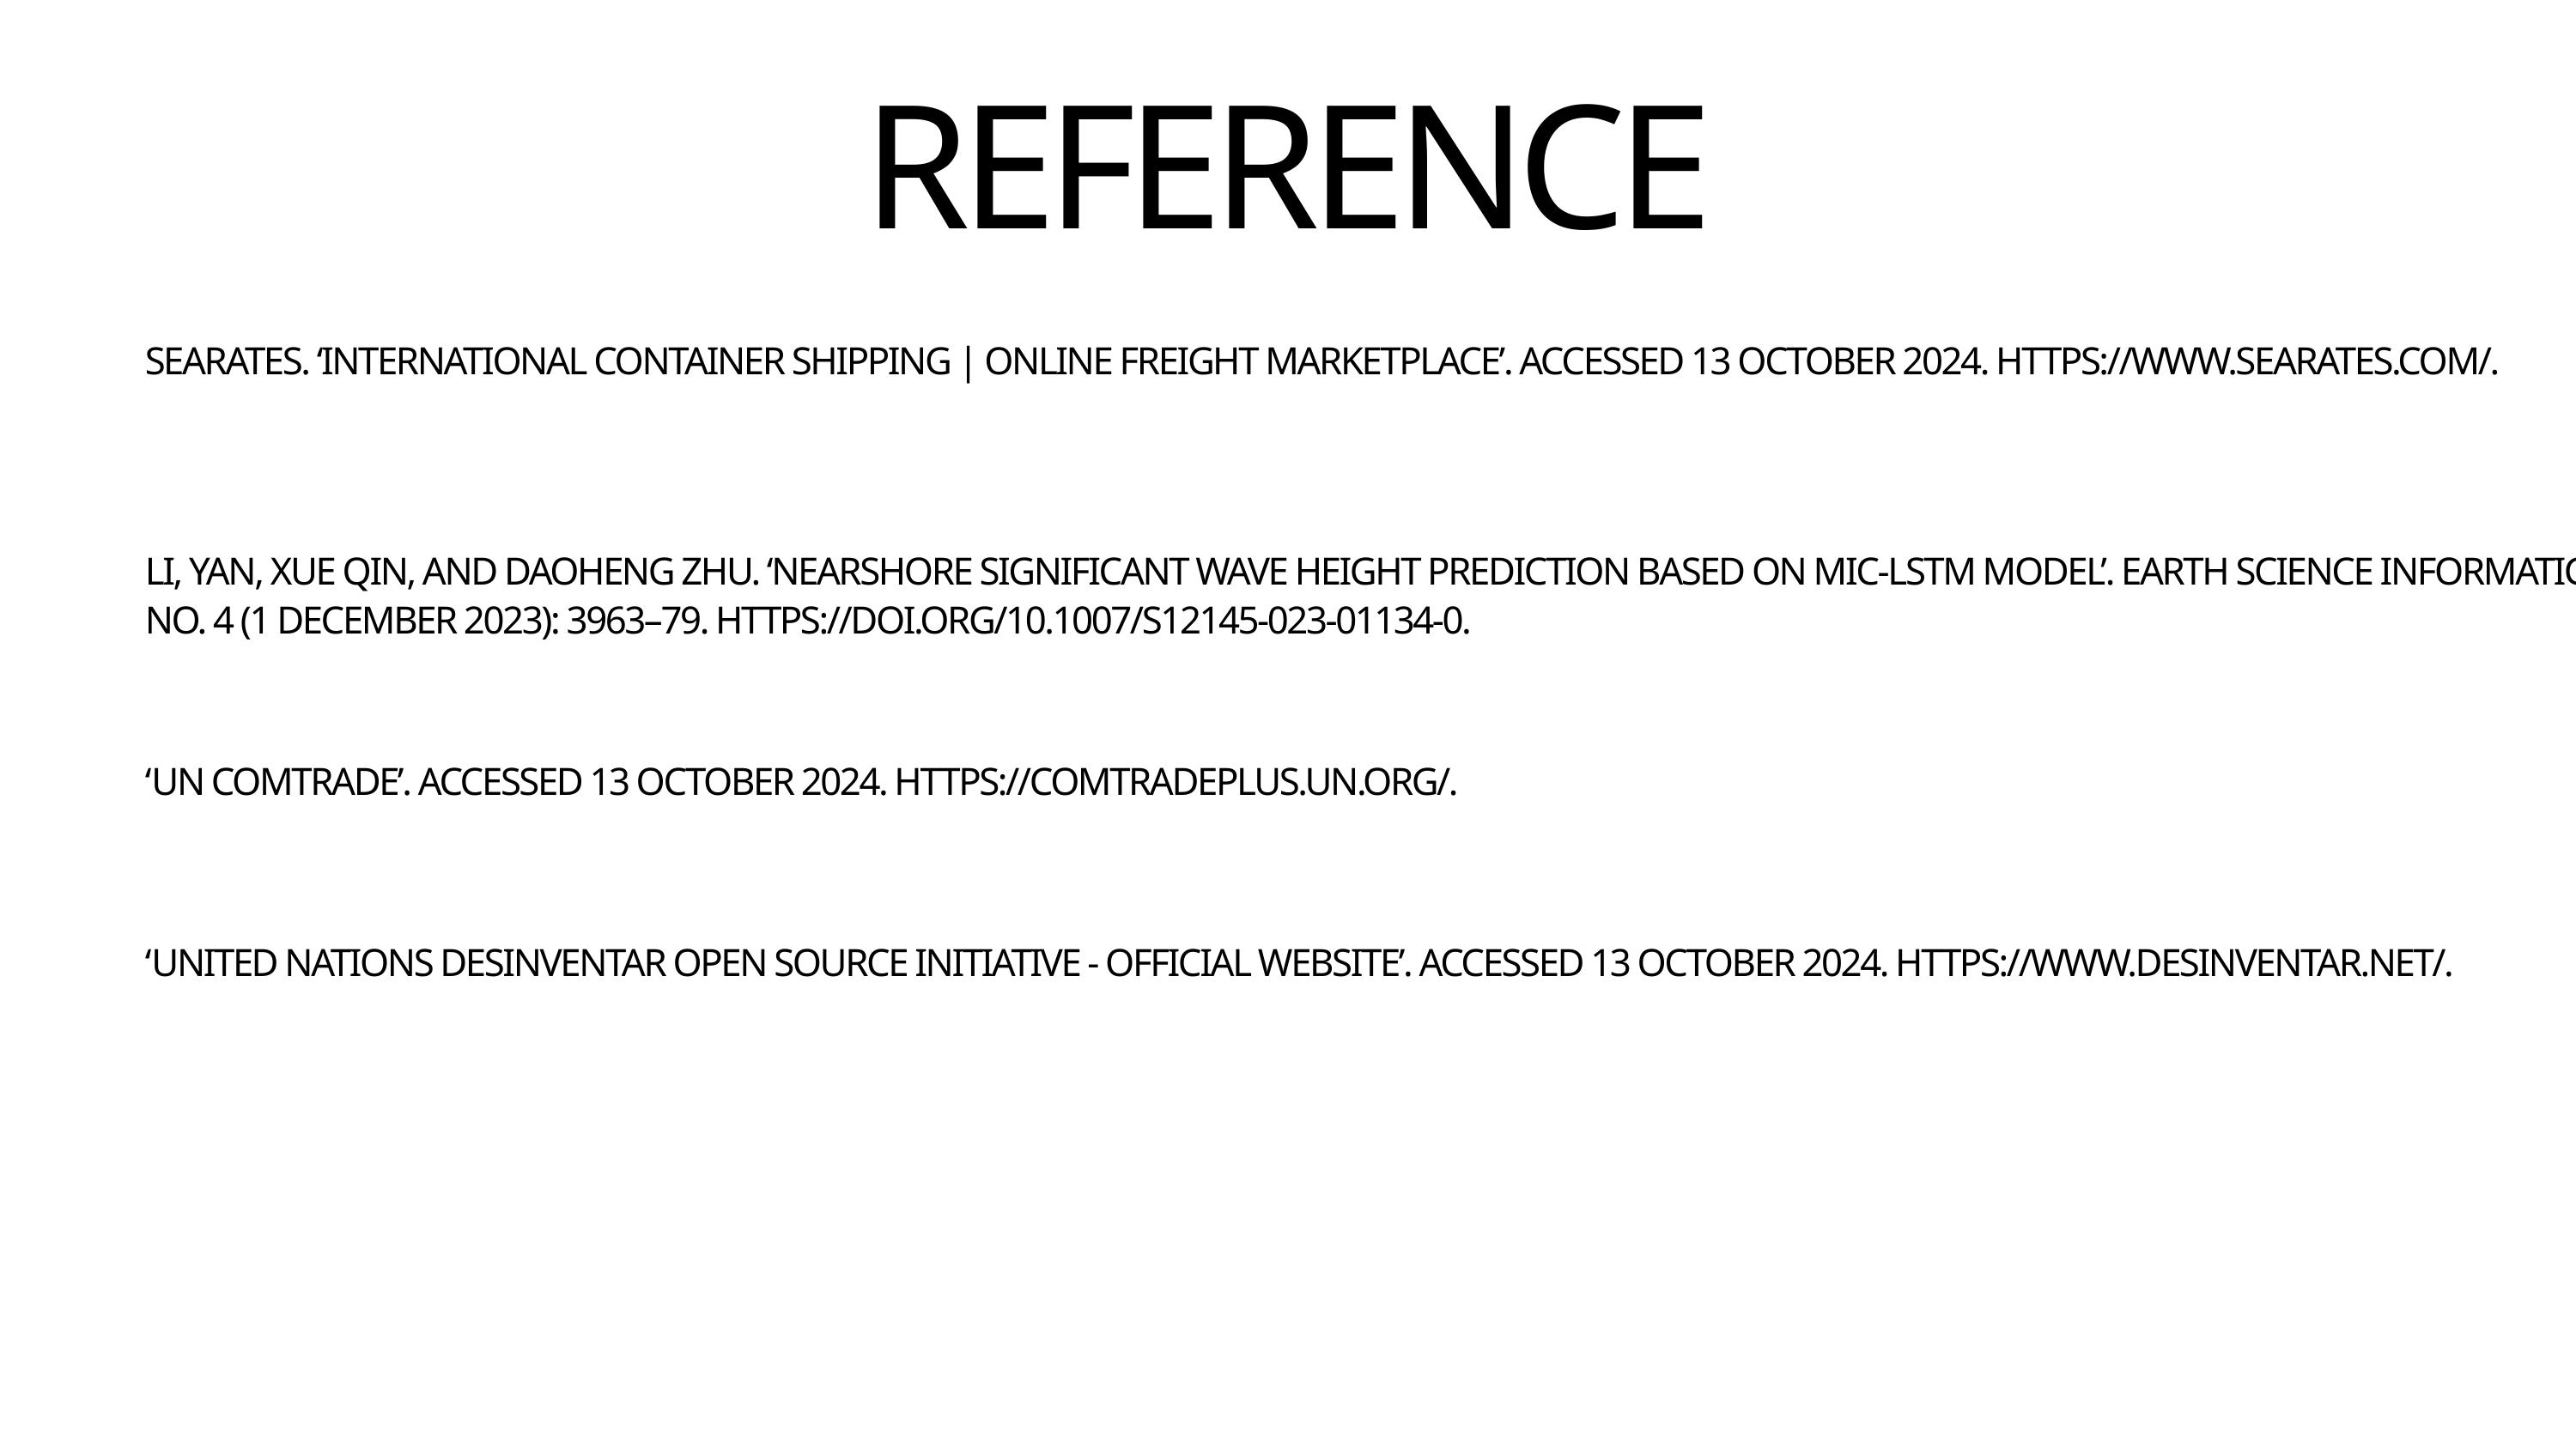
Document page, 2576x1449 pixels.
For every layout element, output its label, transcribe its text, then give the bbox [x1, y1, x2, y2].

text_box ‘UNITED NATIONS DESINVENTAR OPEN SOURCE INITIATIVE - OFFICIAL WEBSITE’. ACCESSED 13 OCTOBER 2024. HTTPS://WWW.DESINVENTAR.NET/. [144, 935, 2543, 985]
text_box ‘UN COMTRADE’. ACCESSED 13 OCTOBER 2024. HTTPS://COMTRADEPLUS.UN.ORG/. [144, 754, 1546, 803]
text_box REFERENCE [244, 41, 2332, 264]
text_box SEARATES. ‘INTERNATIONAL CONTAINER SHIPPING | ONLINE FREIGHT MARKETPLACE’. ACCESSED 13 OCTOBER 2024. HTTPS://WWW.SEARATES.COM/. [144, 334, 2500, 383]
text_box LI, YAN, XUE QIN, AND DAOHENG ZHU. ‘NEARSHORE SIGNIFICANT WAVE HEIGHT PREDICTION BASED ON MIC-LSTM MODEL’. EARTH SCIENCE INFORMATICS 16, NO. 4 (1 DECEMBER 2023): 3963–79. HTTPS://DOI.ORG/10.1007/S12145-023-01134-0. [144, 544, 2576, 642]
